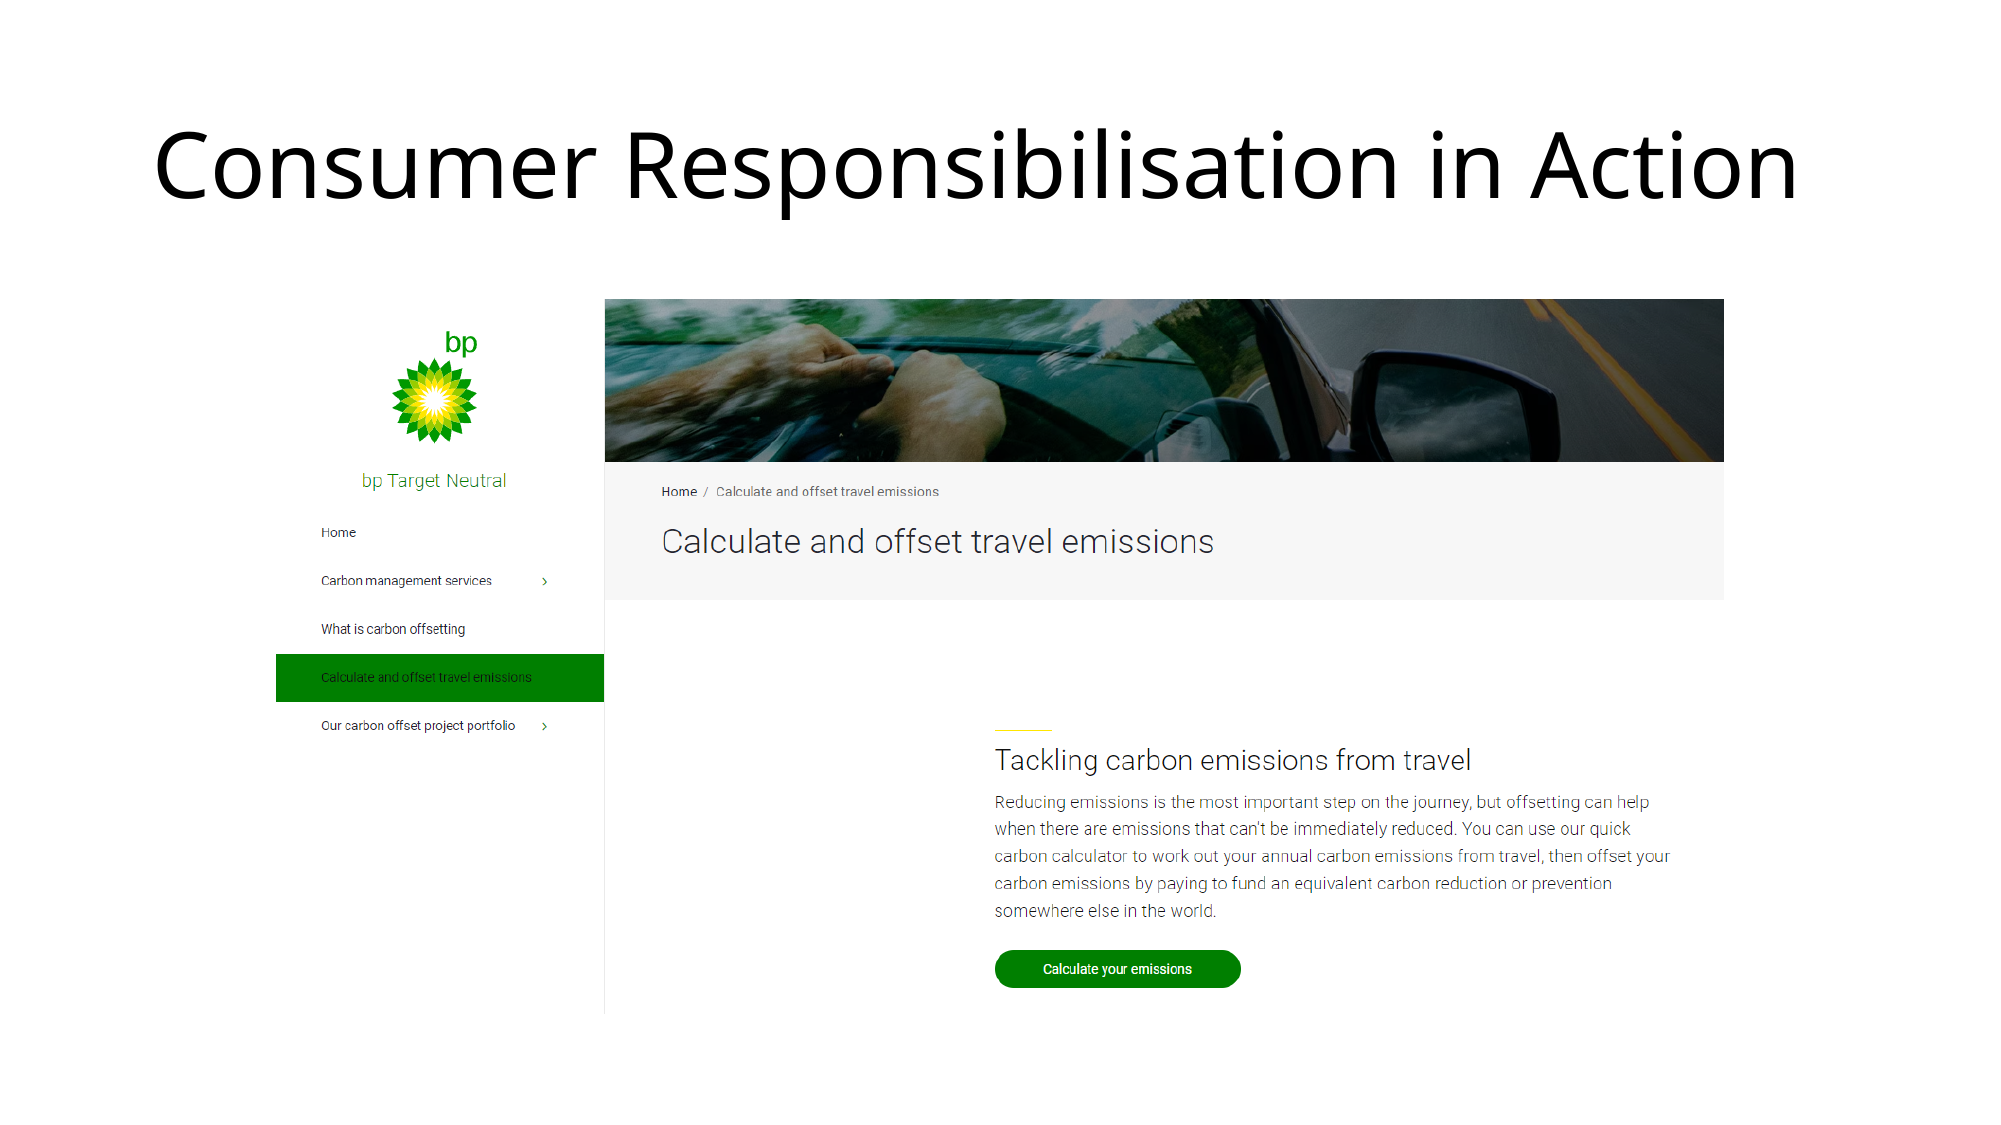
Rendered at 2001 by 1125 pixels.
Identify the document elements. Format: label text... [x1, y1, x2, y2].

title Consumer Responsibilisation in Action [137, 59, 1863, 278]
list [276, 299, 1724, 1014]
